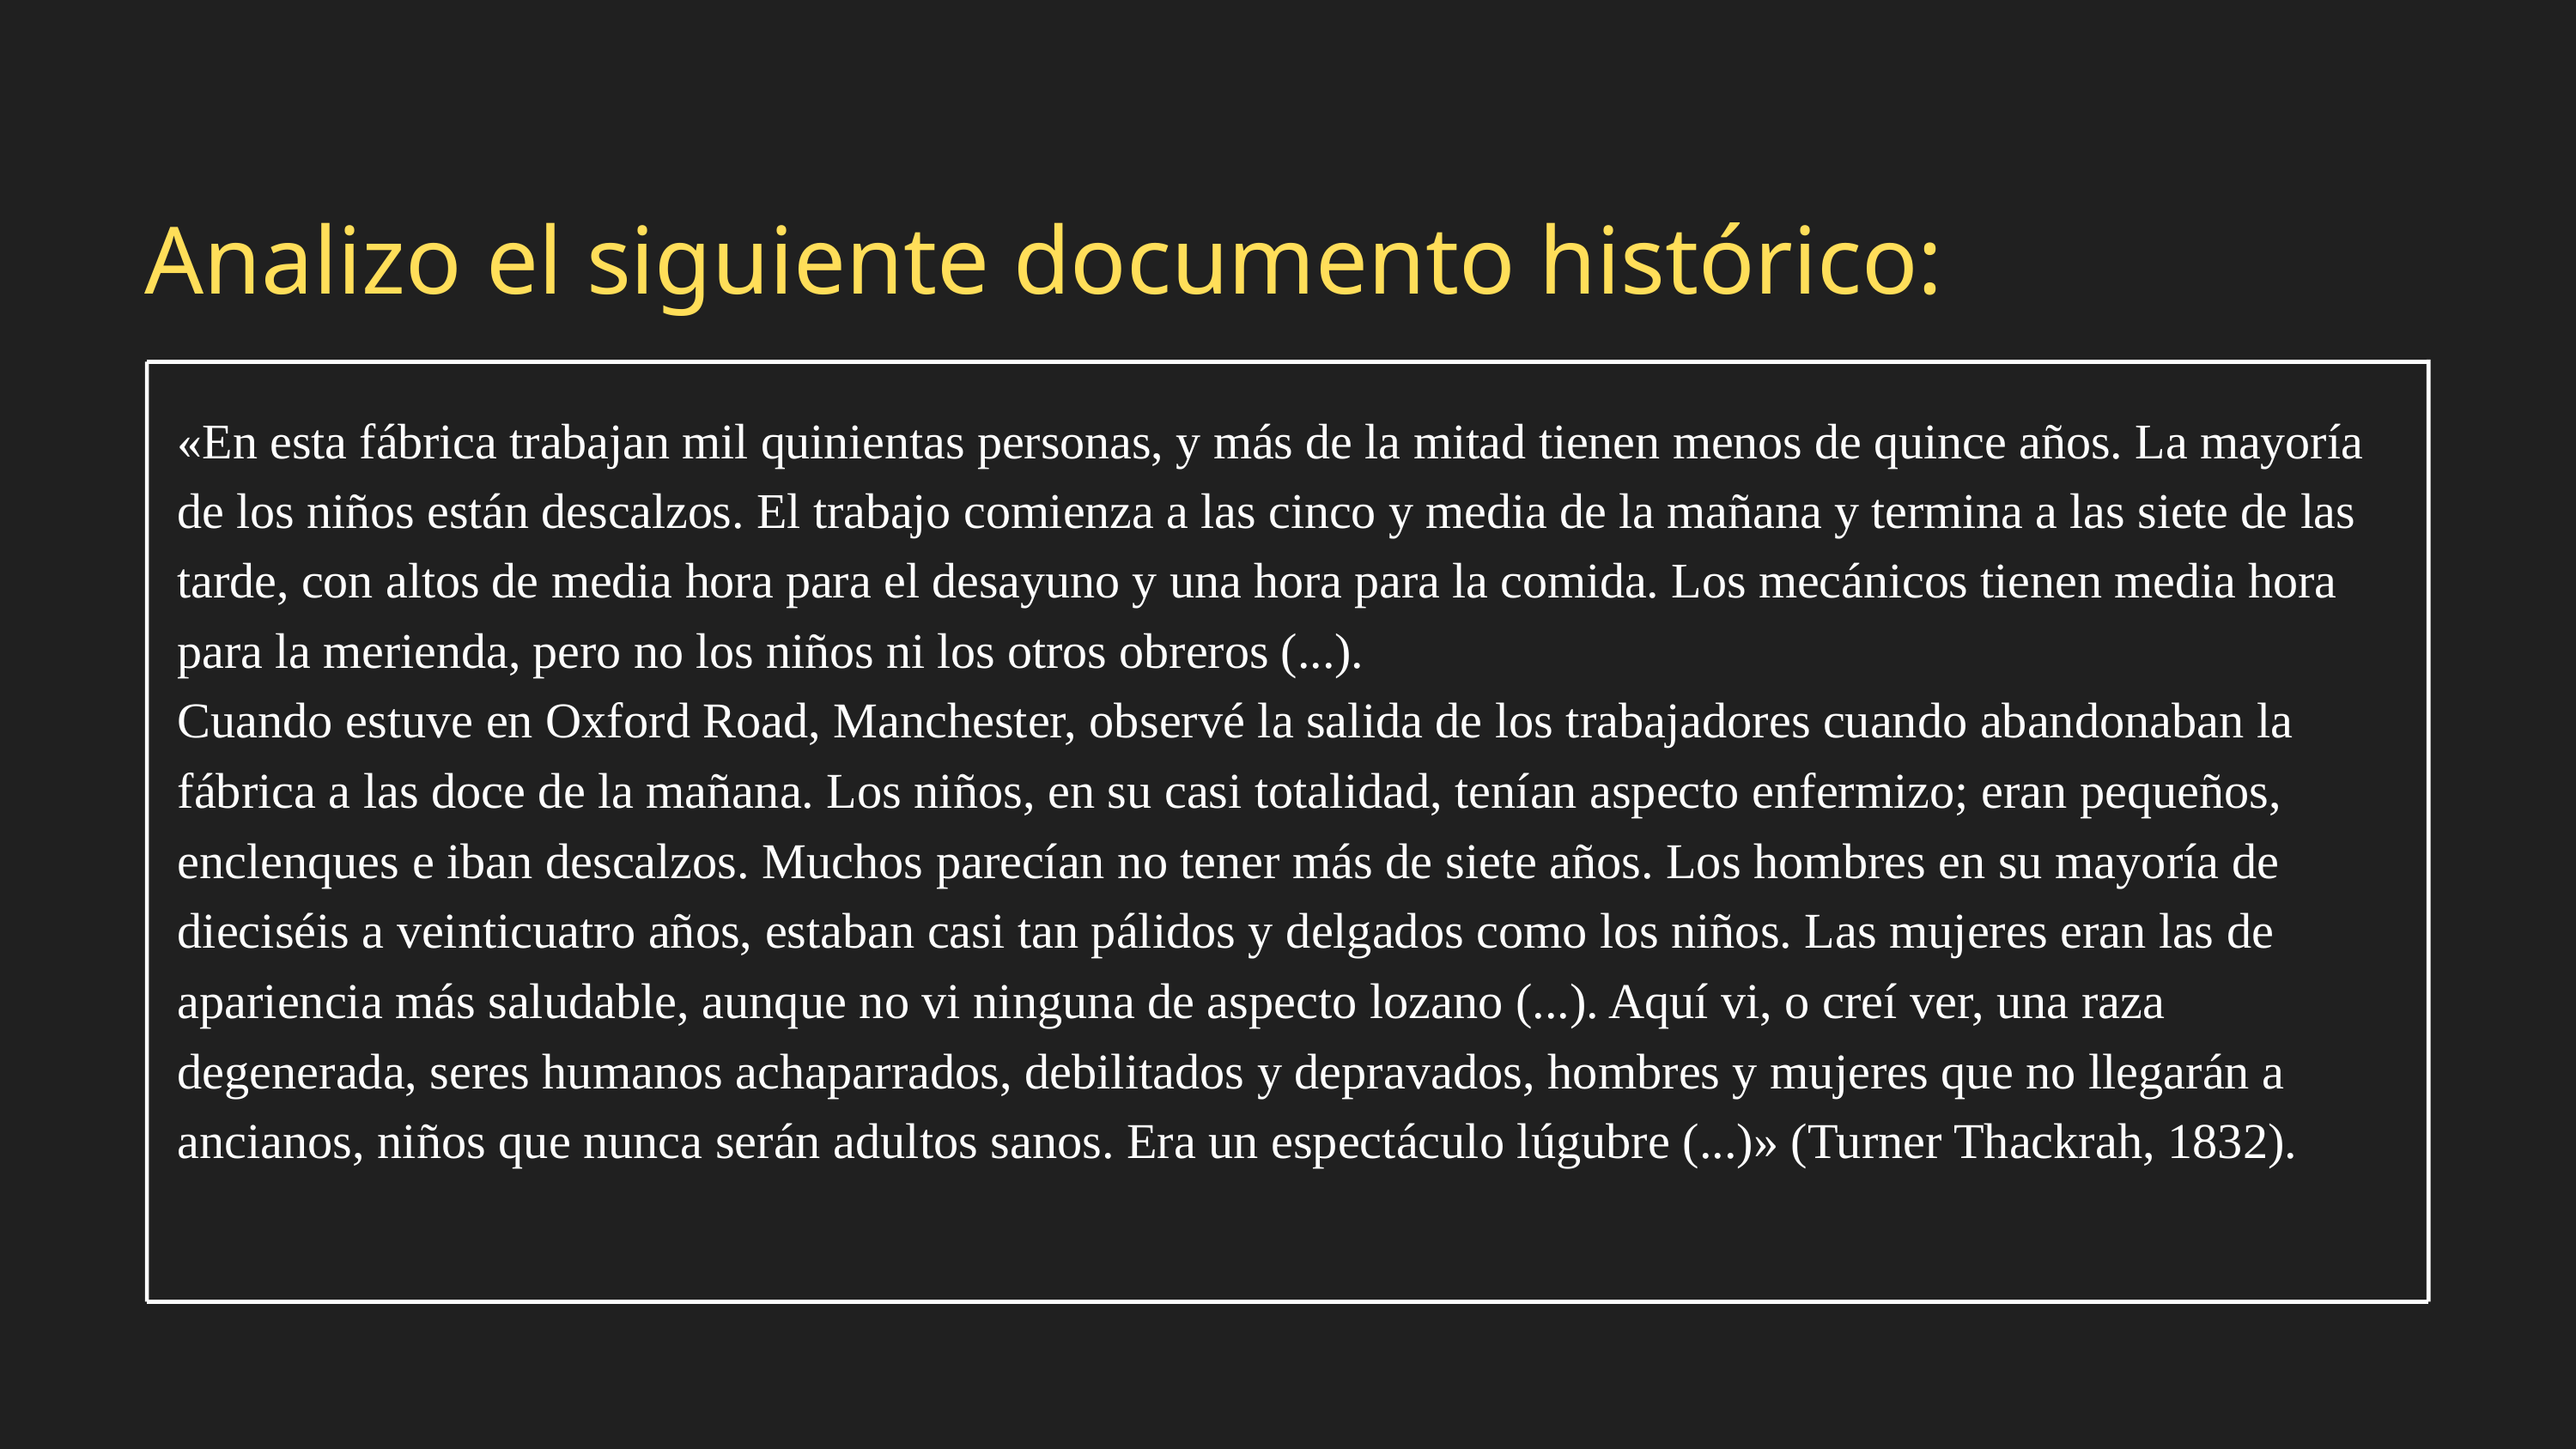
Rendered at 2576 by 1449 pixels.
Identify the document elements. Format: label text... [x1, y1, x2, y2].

text_box «En esta fábrica trabajan mil quinientas personas, y más de la mitad tienen menos de quince años. La mayoría de los niños están descalzos. El trabajo comienza a las cinco y media de la mañana y termina a las siete de las tarde, con altos de media hora para el desayuno y una hora para la comida. Los mecánicos tienen media hora para la merienda, pero no los niños ni los otros obreros (...). Cuando estuve en Oxford Road, Manchester, observé la salida de los trabajadores cuando abandonaban la fábrica a las doce de la mañana. Los niños, en su casi totalidad, tenían aspecto enfermizo; eran pequeños, enclenques e iban descalzos. Muchos parecían no tener más de siete años. Los hombres en su mayoría de dieciséis a veinticuatro años, estaban casi tan pálidos y delgados como los niños. Las mujeres eran las de apariencia más saludable, aunque no vi ninguna de aspecto lozano (...). Aquí vi, o creí ver, una raza degenerada, seres humanos achaparrados, debilitados y depravados, hombres y mujeres que no llegarán a ancianos, niños que nunca serán adultos sanos. Era un espectáculo lúgubre (...)» (Turner Thackrah, 1832). [177, 398, 2398, 1239]
text_box Analizo el siguiente documento histórico: [144, 182, 2356, 313]
